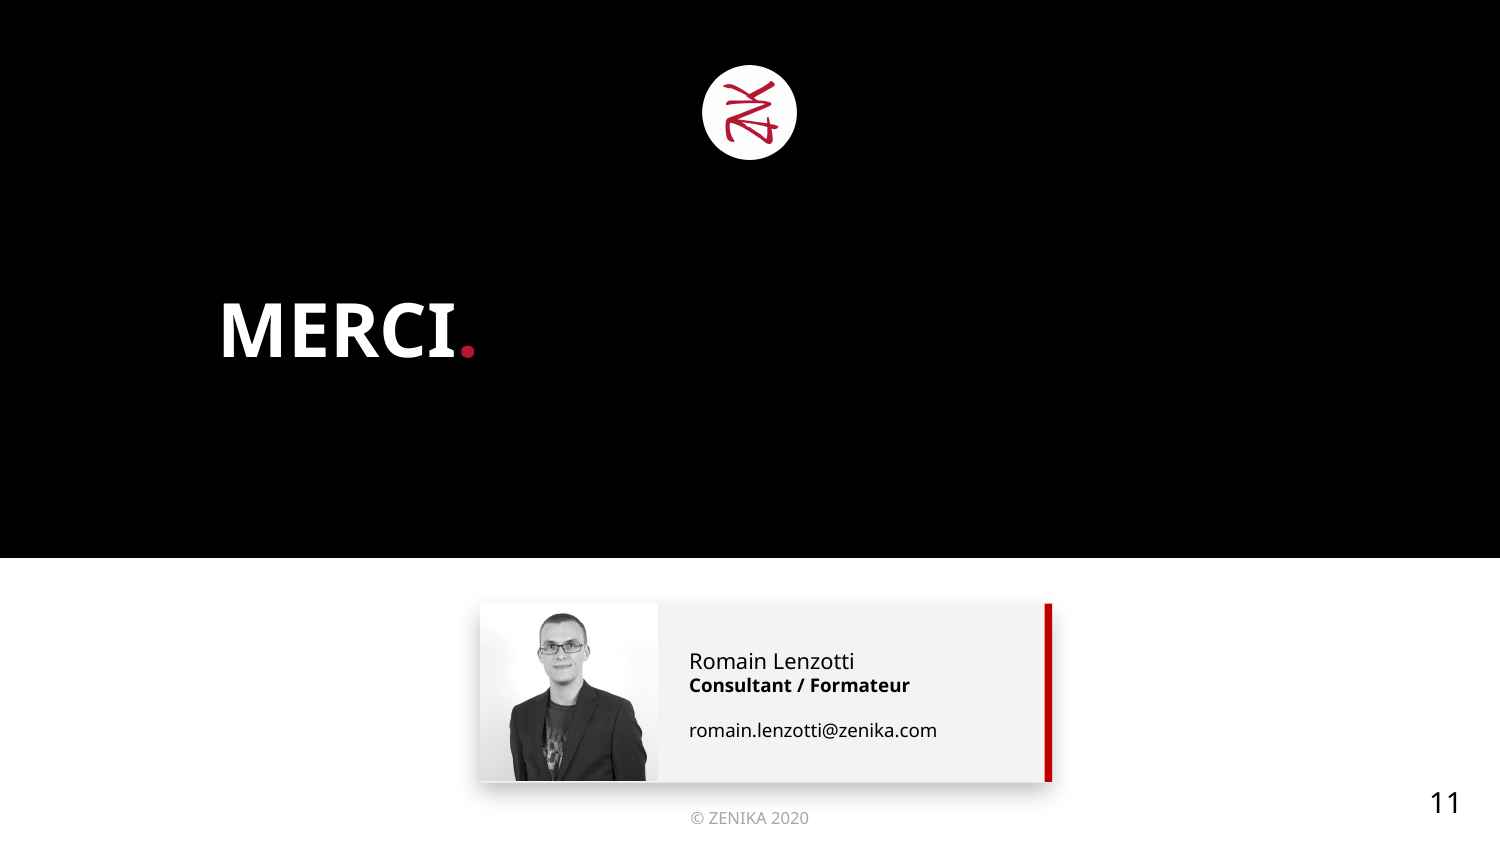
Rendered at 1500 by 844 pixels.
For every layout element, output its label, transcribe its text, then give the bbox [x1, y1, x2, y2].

picture [0, 0, 1500, 559]
text_box Romain Lenzotti Consultant / Formateur romain.lenzotti@zenika.com [674, 605, 1121, 784]
picture [480, 603, 658, 781]
text_box [1044, 603, 1053, 782]
text_box [660, 604, 1044, 783]
slide_number 11 [1391, 764, 1500, 844]
